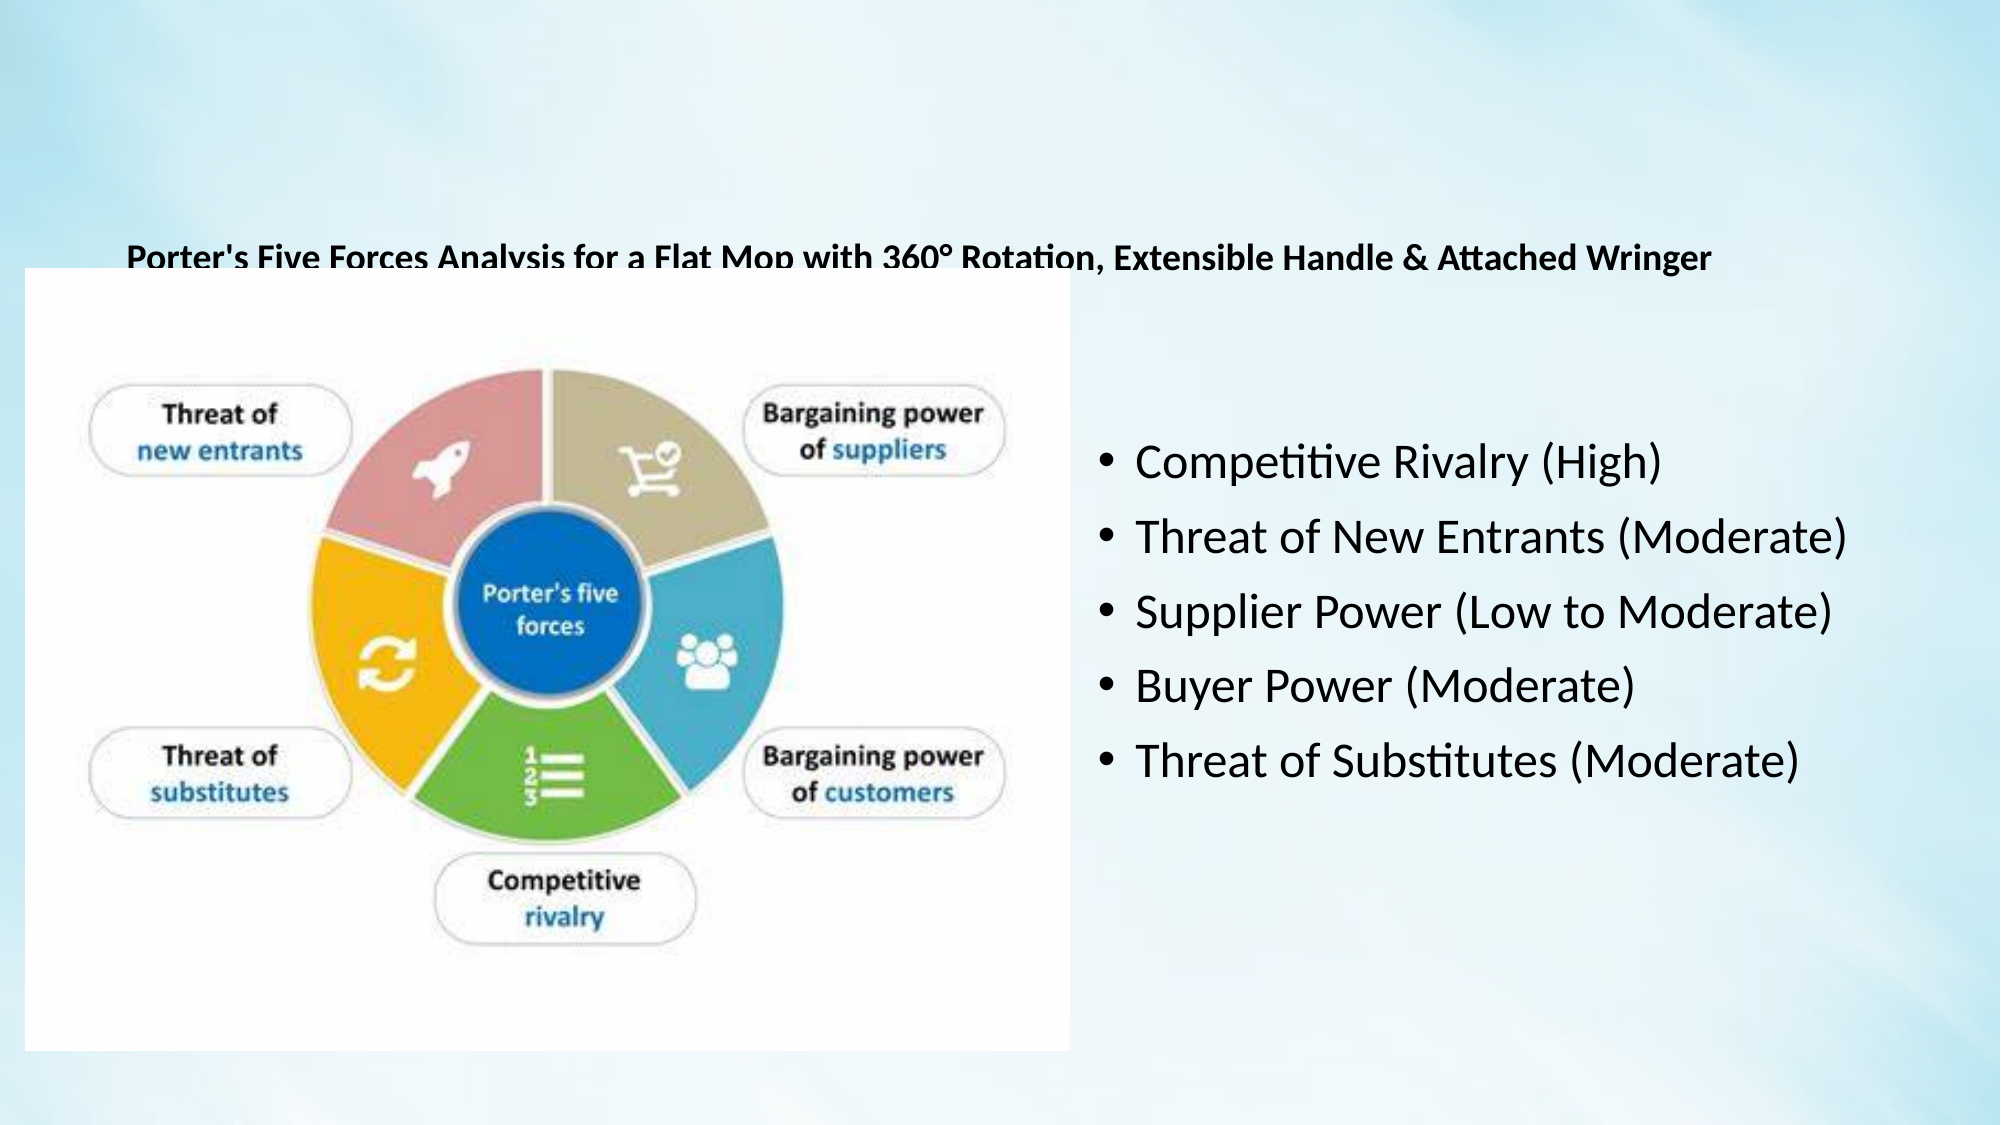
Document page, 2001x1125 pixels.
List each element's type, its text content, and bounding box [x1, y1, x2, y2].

picture [25, 268, 1070, 1051]
list Competitive Rivalry (High) Threat of New Entrants (Moderate) Supplier Power (Low to Moderate) Buyer Power (Moderate) Threat of Substitutes (Moderate) [1083, 427, 1887, 934]
title Porter's Five Forces Analysis for a Flat Mop with 360° Rotation, Extensible Handle & Attached Wringer [111, 220, 1837, 398]
